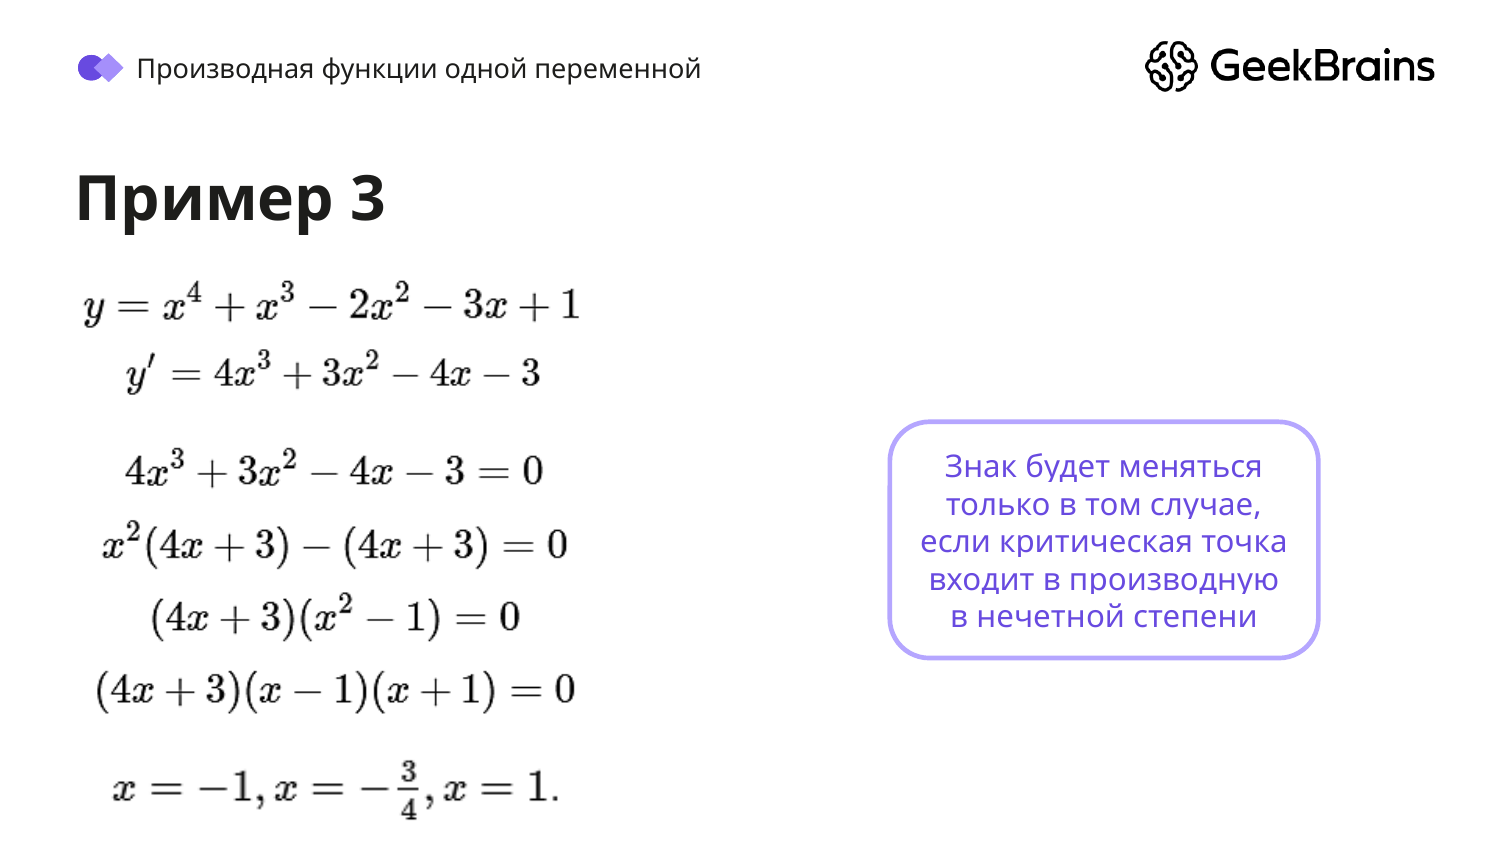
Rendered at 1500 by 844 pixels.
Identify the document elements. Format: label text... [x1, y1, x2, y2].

title Производная функции одной переменной [134, 39, 812, 83]
picture [77, 265, 595, 414]
text_box [93, 53, 124, 82]
text_box [78, 54, 102, 81]
title Пример 3 [74, 168, 1479, 243]
text_box Знак будет меняться только в том случае, если критическая точка входит в производную в нечетной степени [889, 421, 1319, 659]
picture [42, 431, 630, 731]
picture [1145, 39, 1435, 93]
picture [107, 742, 564, 838]
